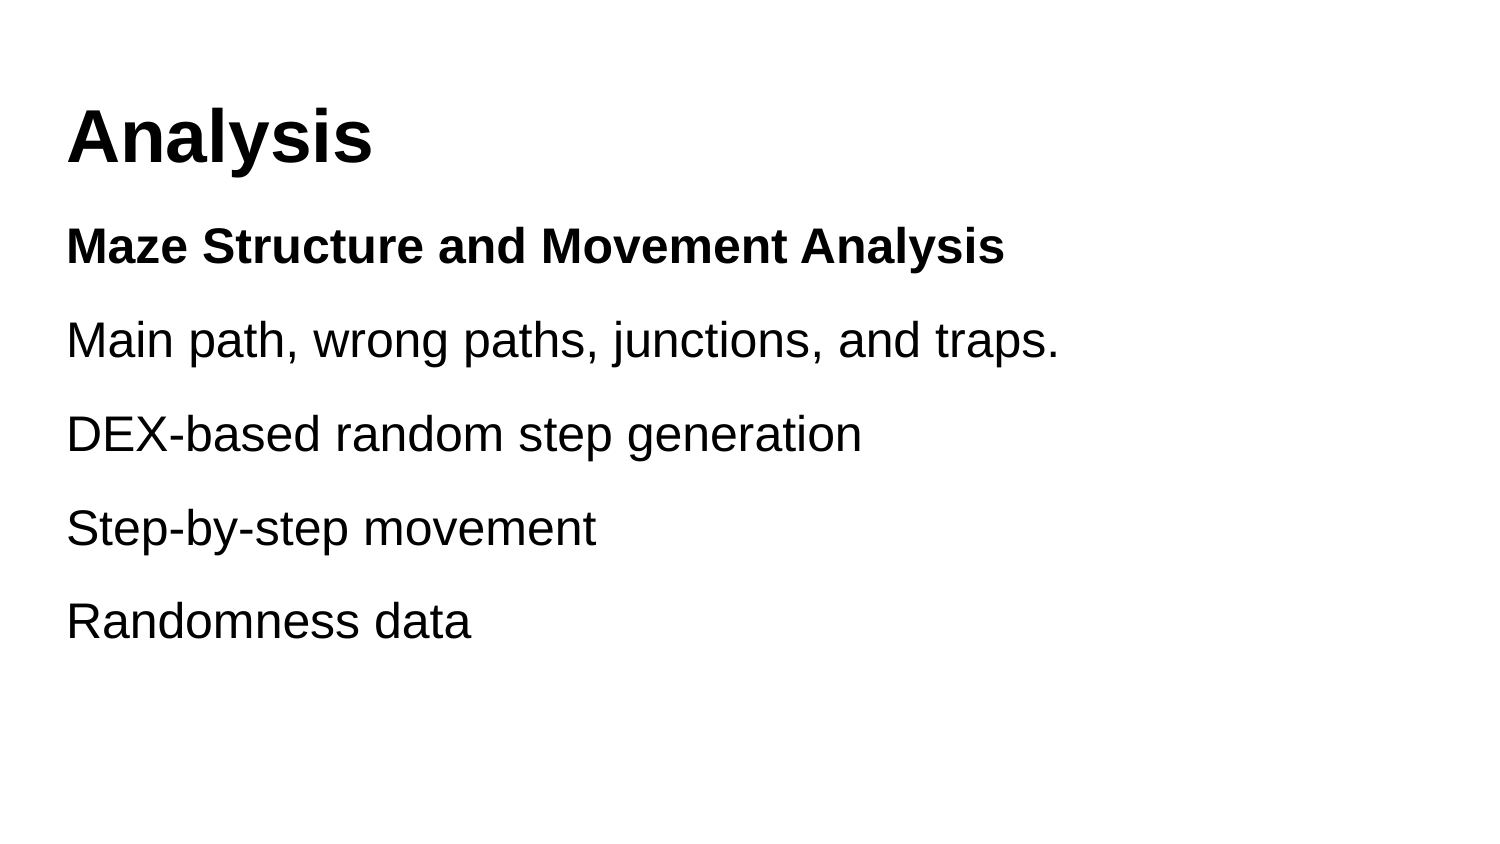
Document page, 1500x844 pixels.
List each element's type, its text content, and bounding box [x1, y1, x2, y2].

title Analysis [51, 72, 1449, 167]
list Maze Structure and Movement Analysis Main path, wrong paths, junctions, and traps. DEX-based random step generation Step-by-step movement Randomness data [51, 189, 1449, 750]
